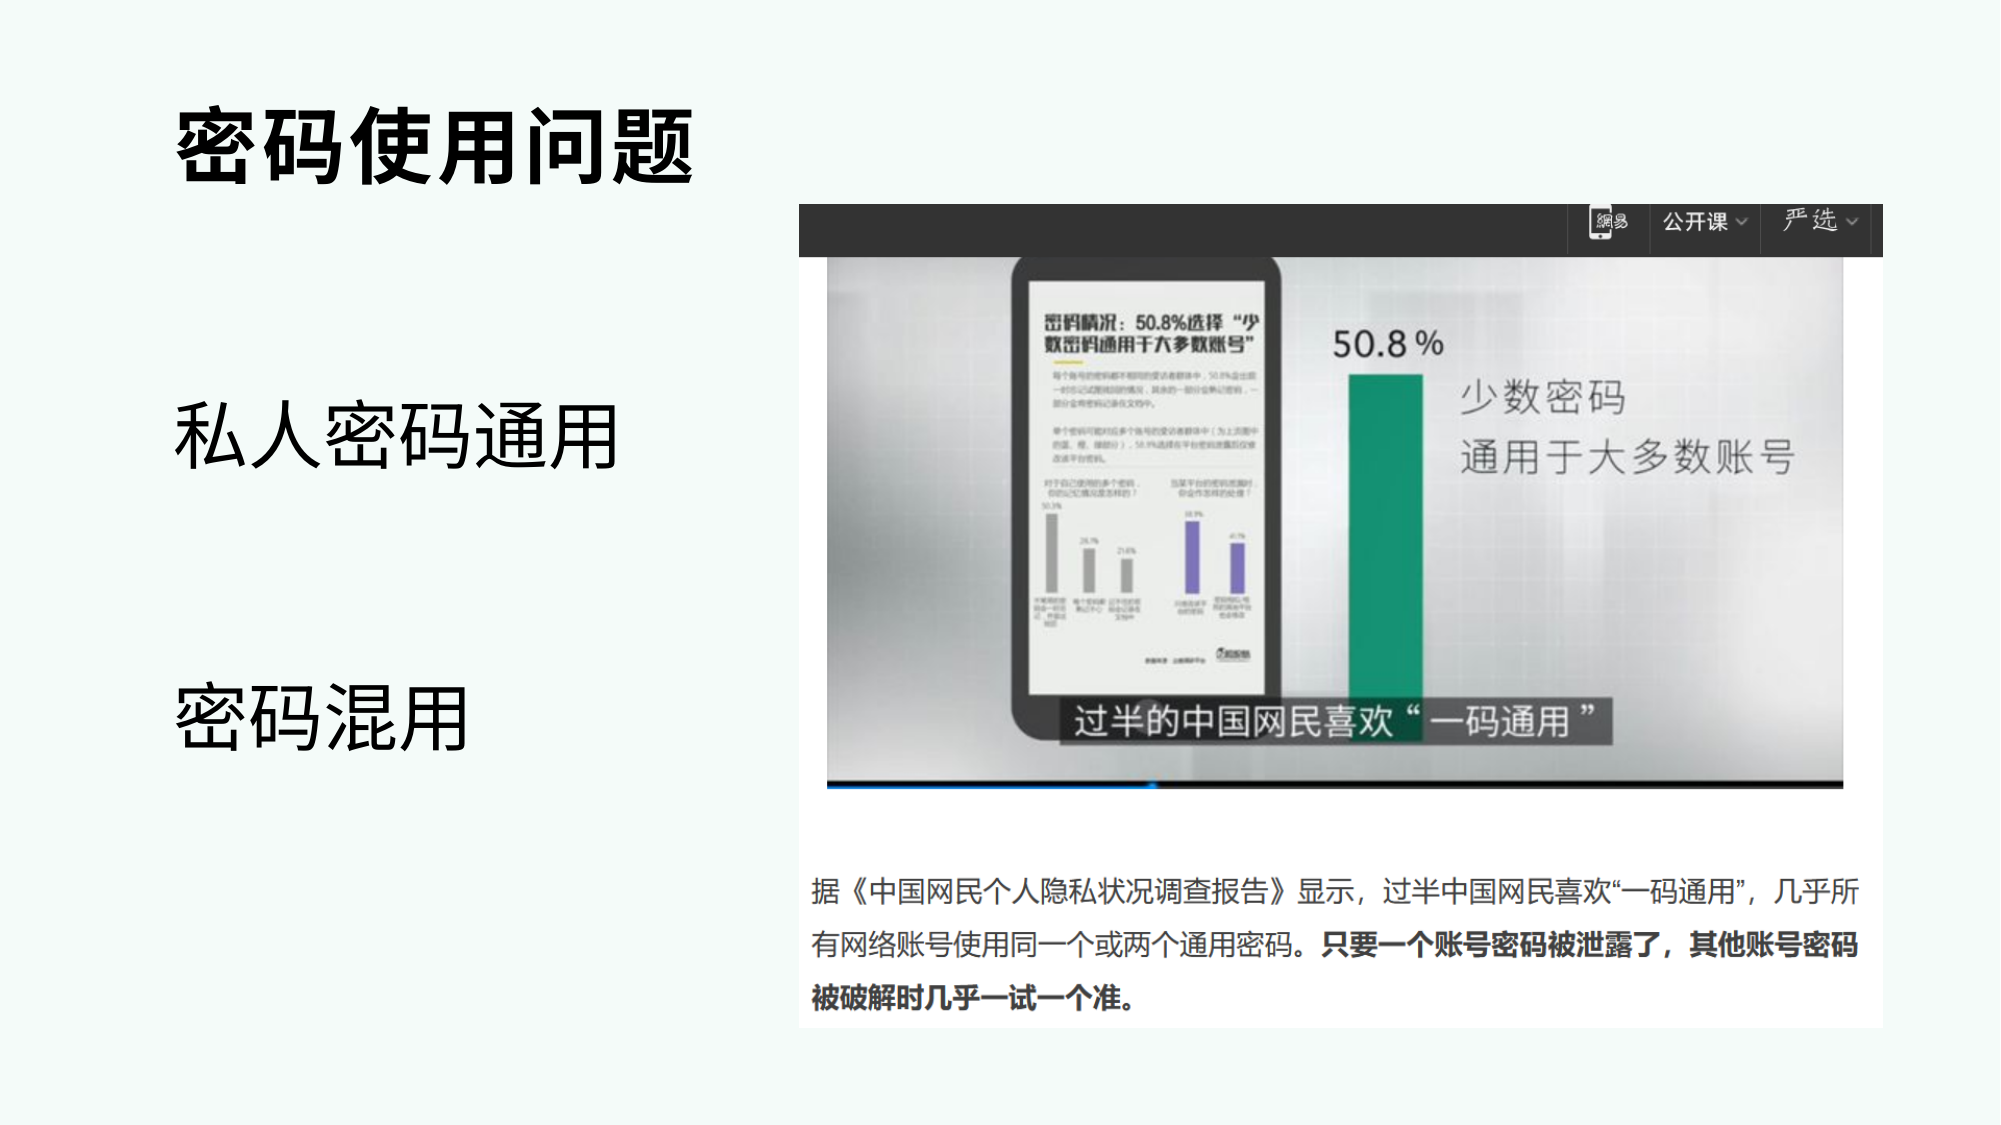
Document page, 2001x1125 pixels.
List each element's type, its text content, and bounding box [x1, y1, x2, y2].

text_box 密码混用 [158, 663, 749, 769]
text_box 私人密码通用 [158, 381, 749, 486]
text_box 密码使用问题 [158, 87, 800, 205]
picture [799, 204, 1883, 1028]
